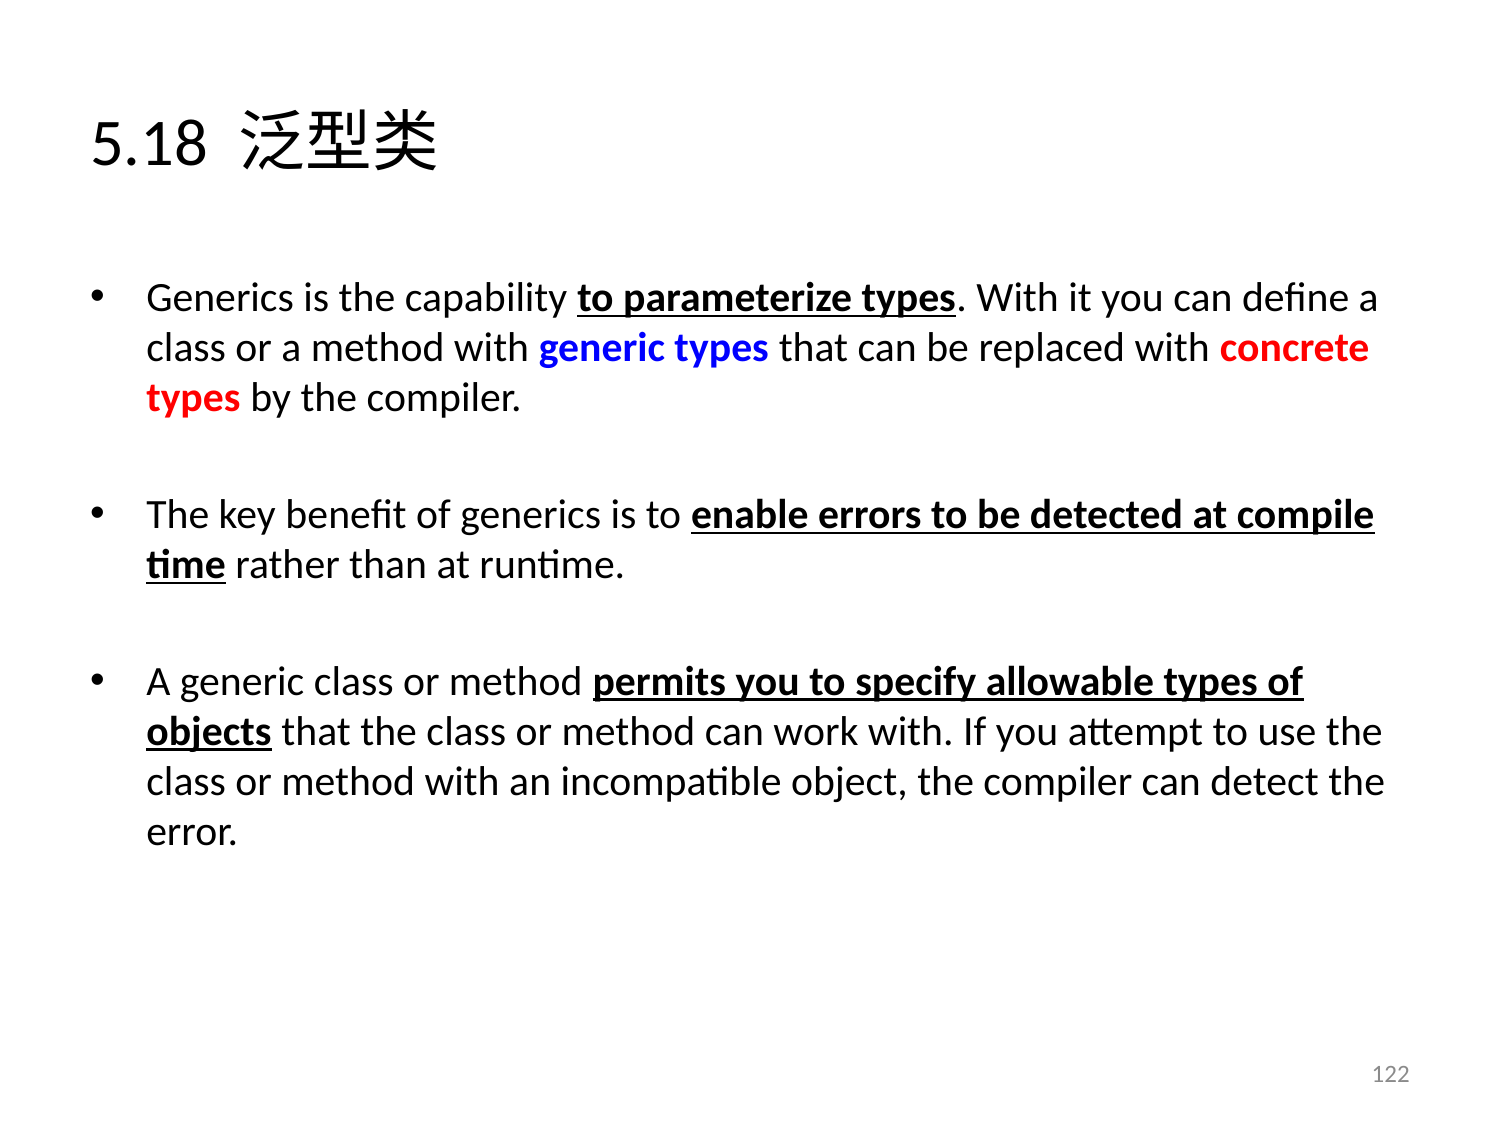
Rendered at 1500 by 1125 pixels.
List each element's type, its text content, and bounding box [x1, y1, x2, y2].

slide_number 122 [1074, 1042, 1425, 1103]
list Generics is the capability to parameterize types. With it you can define a class or a method with generic types that can be replaced with concrete types by the compiler. The key benefit of generics is to enable errors to be detected at compile time rather than at runtime. A generic class or method permits you to specify allowable types of objects that the class or method can work with. If you attempt to use the class or method with an incompatible object, the compiler can detect the error. [75, 262, 1425, 1005]
title 5.18 泛型类 [75, 45, 1425, 233]
